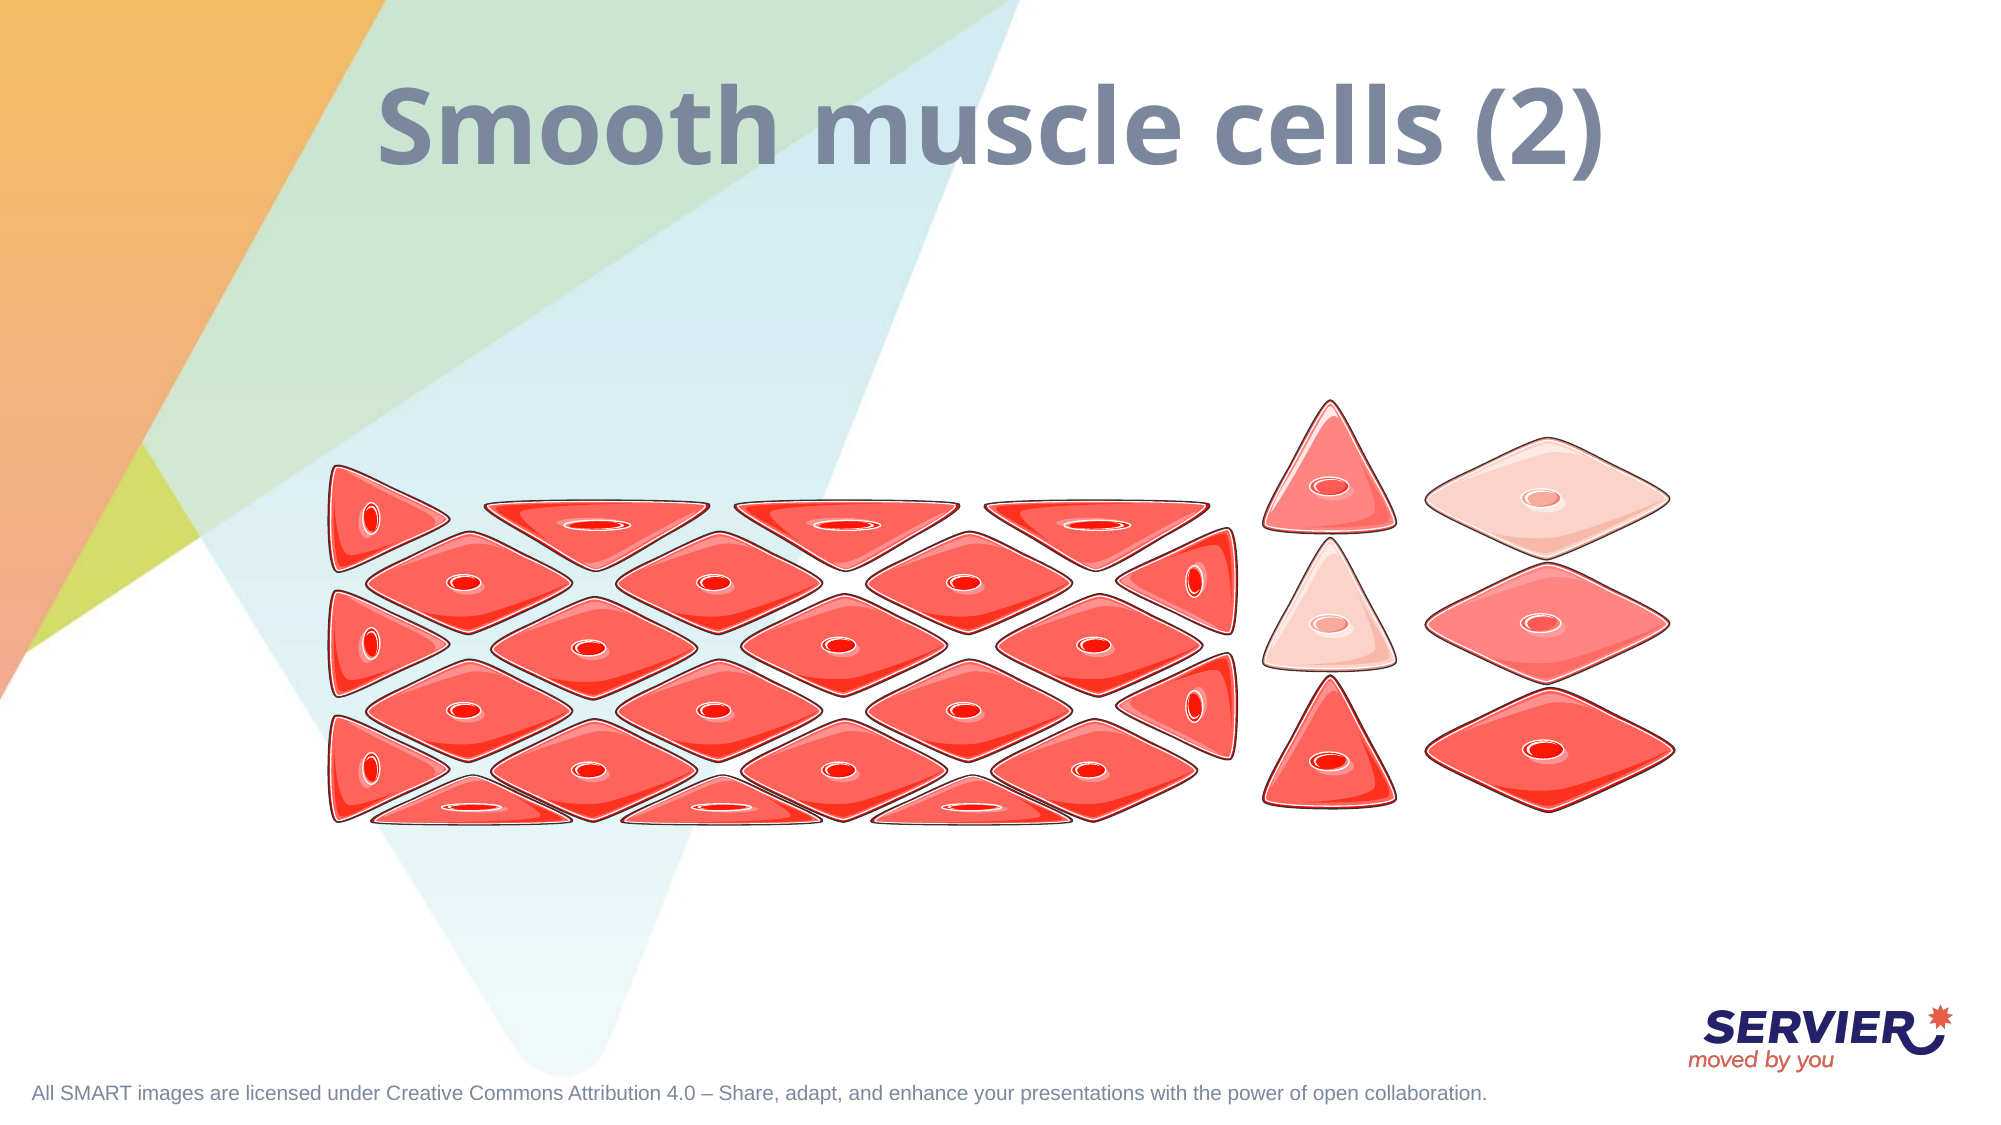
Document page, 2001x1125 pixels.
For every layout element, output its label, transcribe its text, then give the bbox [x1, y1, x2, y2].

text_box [365, 774, 579, 826]
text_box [1259, 540, 1401, 672]
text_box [740, 593, 949, 698]
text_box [977, 499, 1216, 572]
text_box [990, 718, 1199, 823]
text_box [490, 596, 699, 701]
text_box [449, 530, 574, 635]
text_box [615, 774, 829, 826]
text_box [490, 718, 699, 823]
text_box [615, 658, 824, 763]
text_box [332, 457, 446, 580]
picture [0, 0, 2001, 1125]
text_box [1120, 650, 1234, 768]
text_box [1259, 674, 1401, 810]
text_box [1424, 687, 1676, 813]
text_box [449, 658, 574, 763]
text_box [332, 707, 446, 830]
title Smooth muscle cells (2) [55, 12, 1927, 232]
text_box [615, 530, 824, 635]
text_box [865, 658, 1074, 763]
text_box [865, 774, 1079, 826]
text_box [740, 718, 949, 823]
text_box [477, 499, 716, 572]
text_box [995, 593, 1115, 698]
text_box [865, 530, 1074, 635]
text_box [1259, 399, 1401, 535]
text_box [727, 499, 966, 572]
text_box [1424, 437, 1670, 561]
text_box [1424, 562, 1670, 685]
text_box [332, 587, 446, 705]
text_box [1120, 520, 1234, 643]
